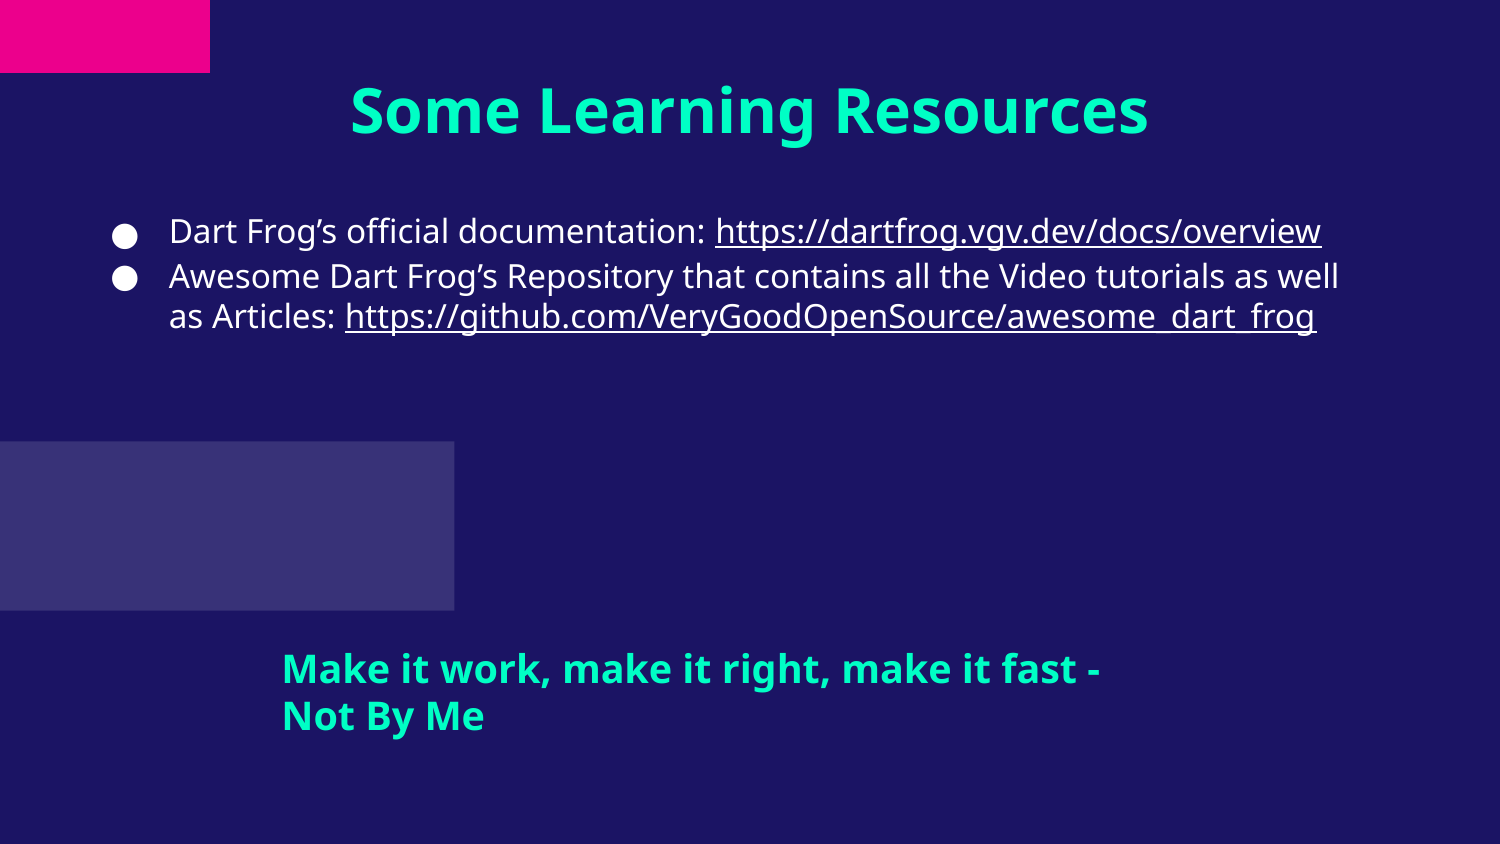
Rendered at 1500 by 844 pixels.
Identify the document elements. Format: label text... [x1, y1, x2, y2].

text_box Make it work, make it right, make it fast - Not By Me [266, 628, 1199, 719]
subtitle Dart Frog’s official documentation: https://dartfrog.vgv.dev/docs/overview Awesome Dart Frog’s Repository that contains all the Video tutorials as well as Articles: https://github.com/VeryGoodOpenSource/awesome_dart_frog [78, 194, 1387, 429]
title Some Learning Resources [209, 56, 1291, 166]
